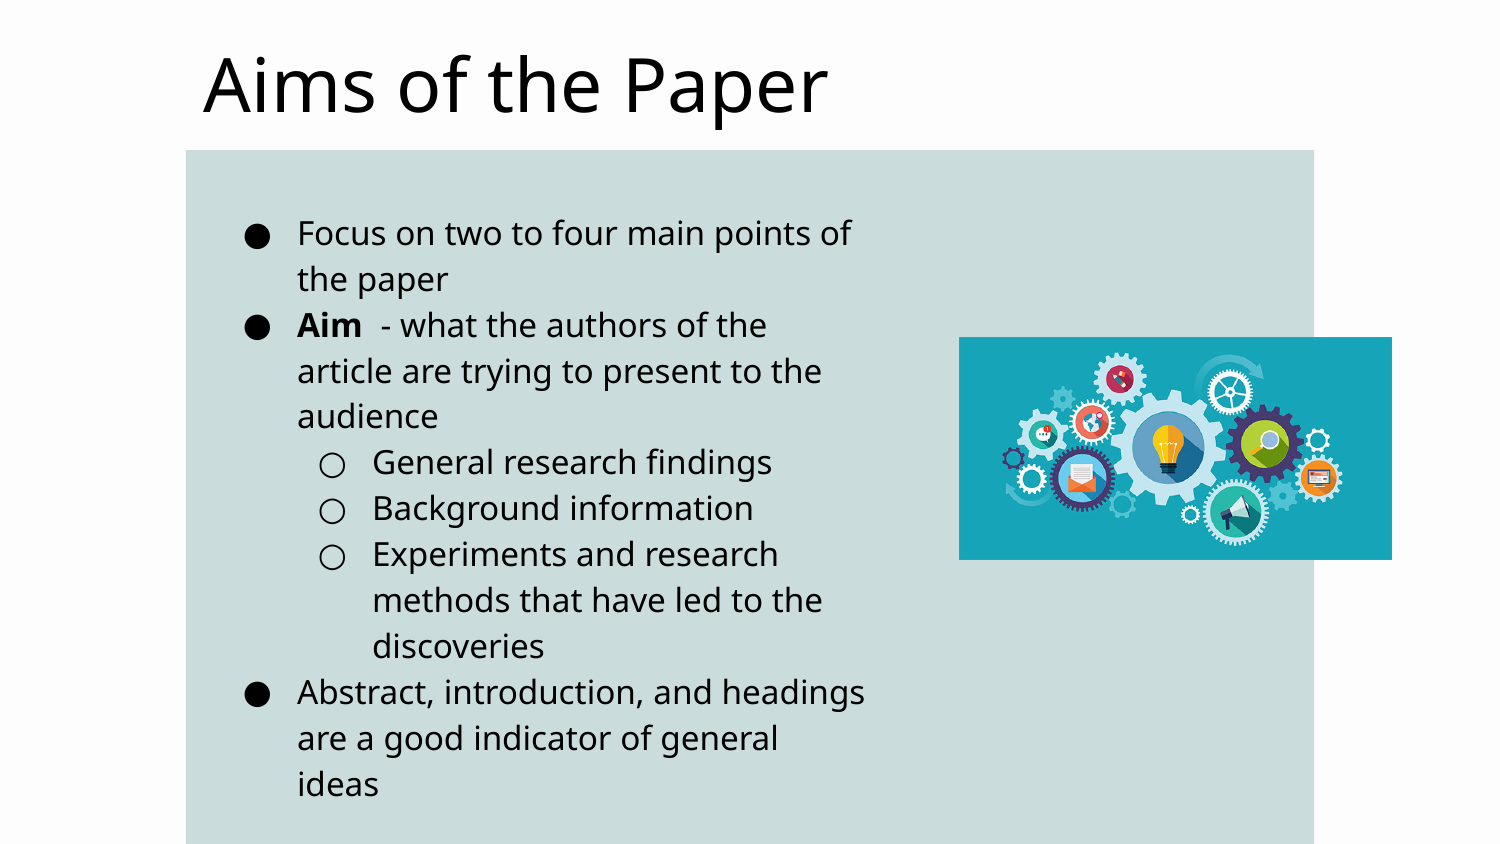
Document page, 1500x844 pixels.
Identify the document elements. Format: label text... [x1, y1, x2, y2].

title Aims of the Paper [188, 36, 1392, 143]
list Focus on two to four main points of the paper Aim - what the authors of the article are trying to present to the audience General research findings Background information Experiments and research methods that have led to the discoveries Abstract, introduction, and headings are a good indicator of general ideas [207, 191, 886, 741]
picture [959, 337, 1392, 560]
